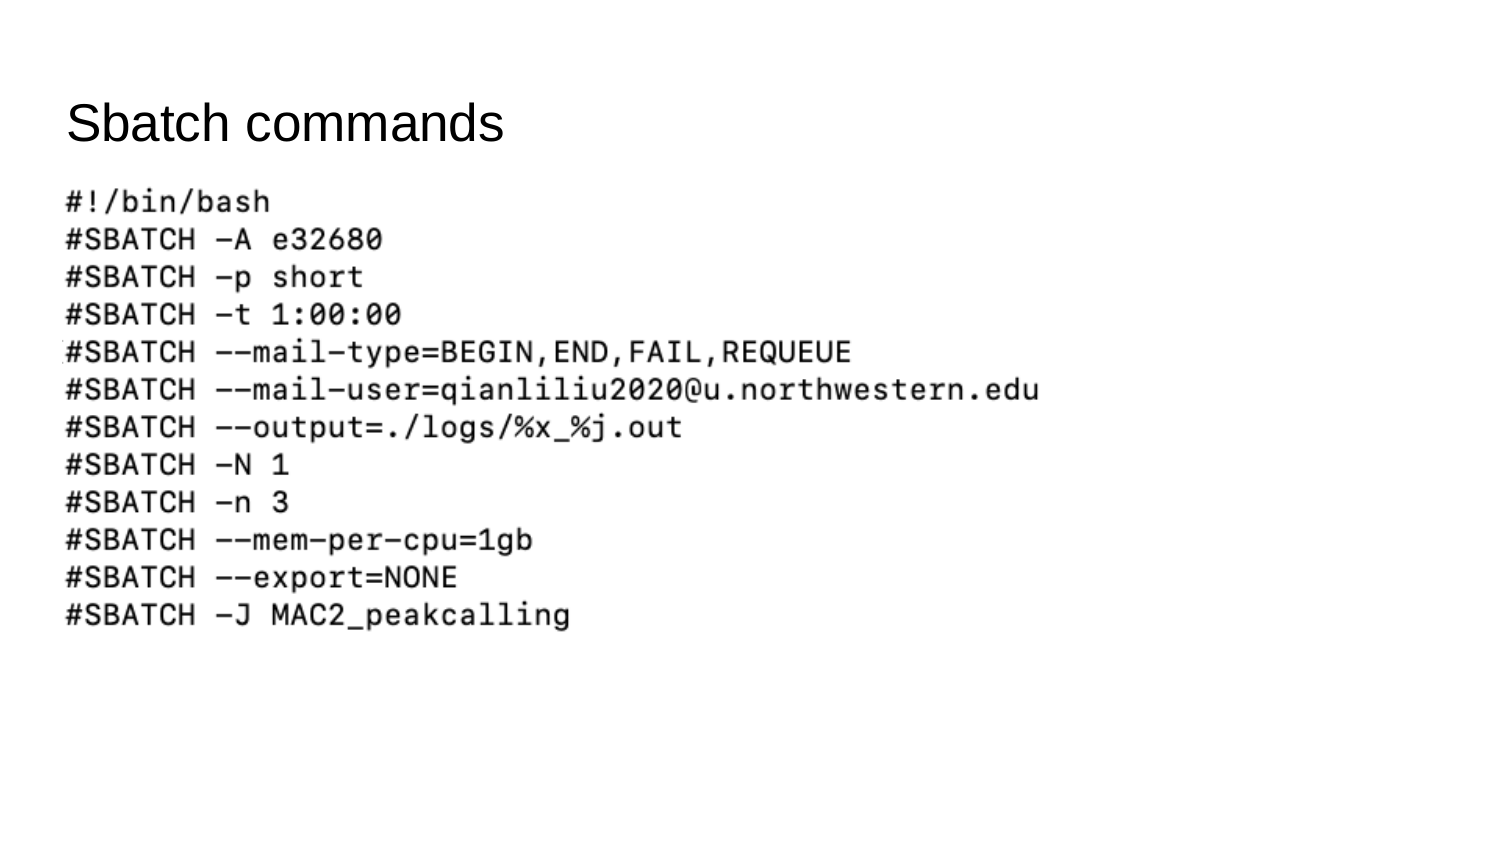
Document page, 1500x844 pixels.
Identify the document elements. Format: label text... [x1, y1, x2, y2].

picture [62, 184, 1273, 680]
title Sbatch commands [51, 72, 1449, 167]
